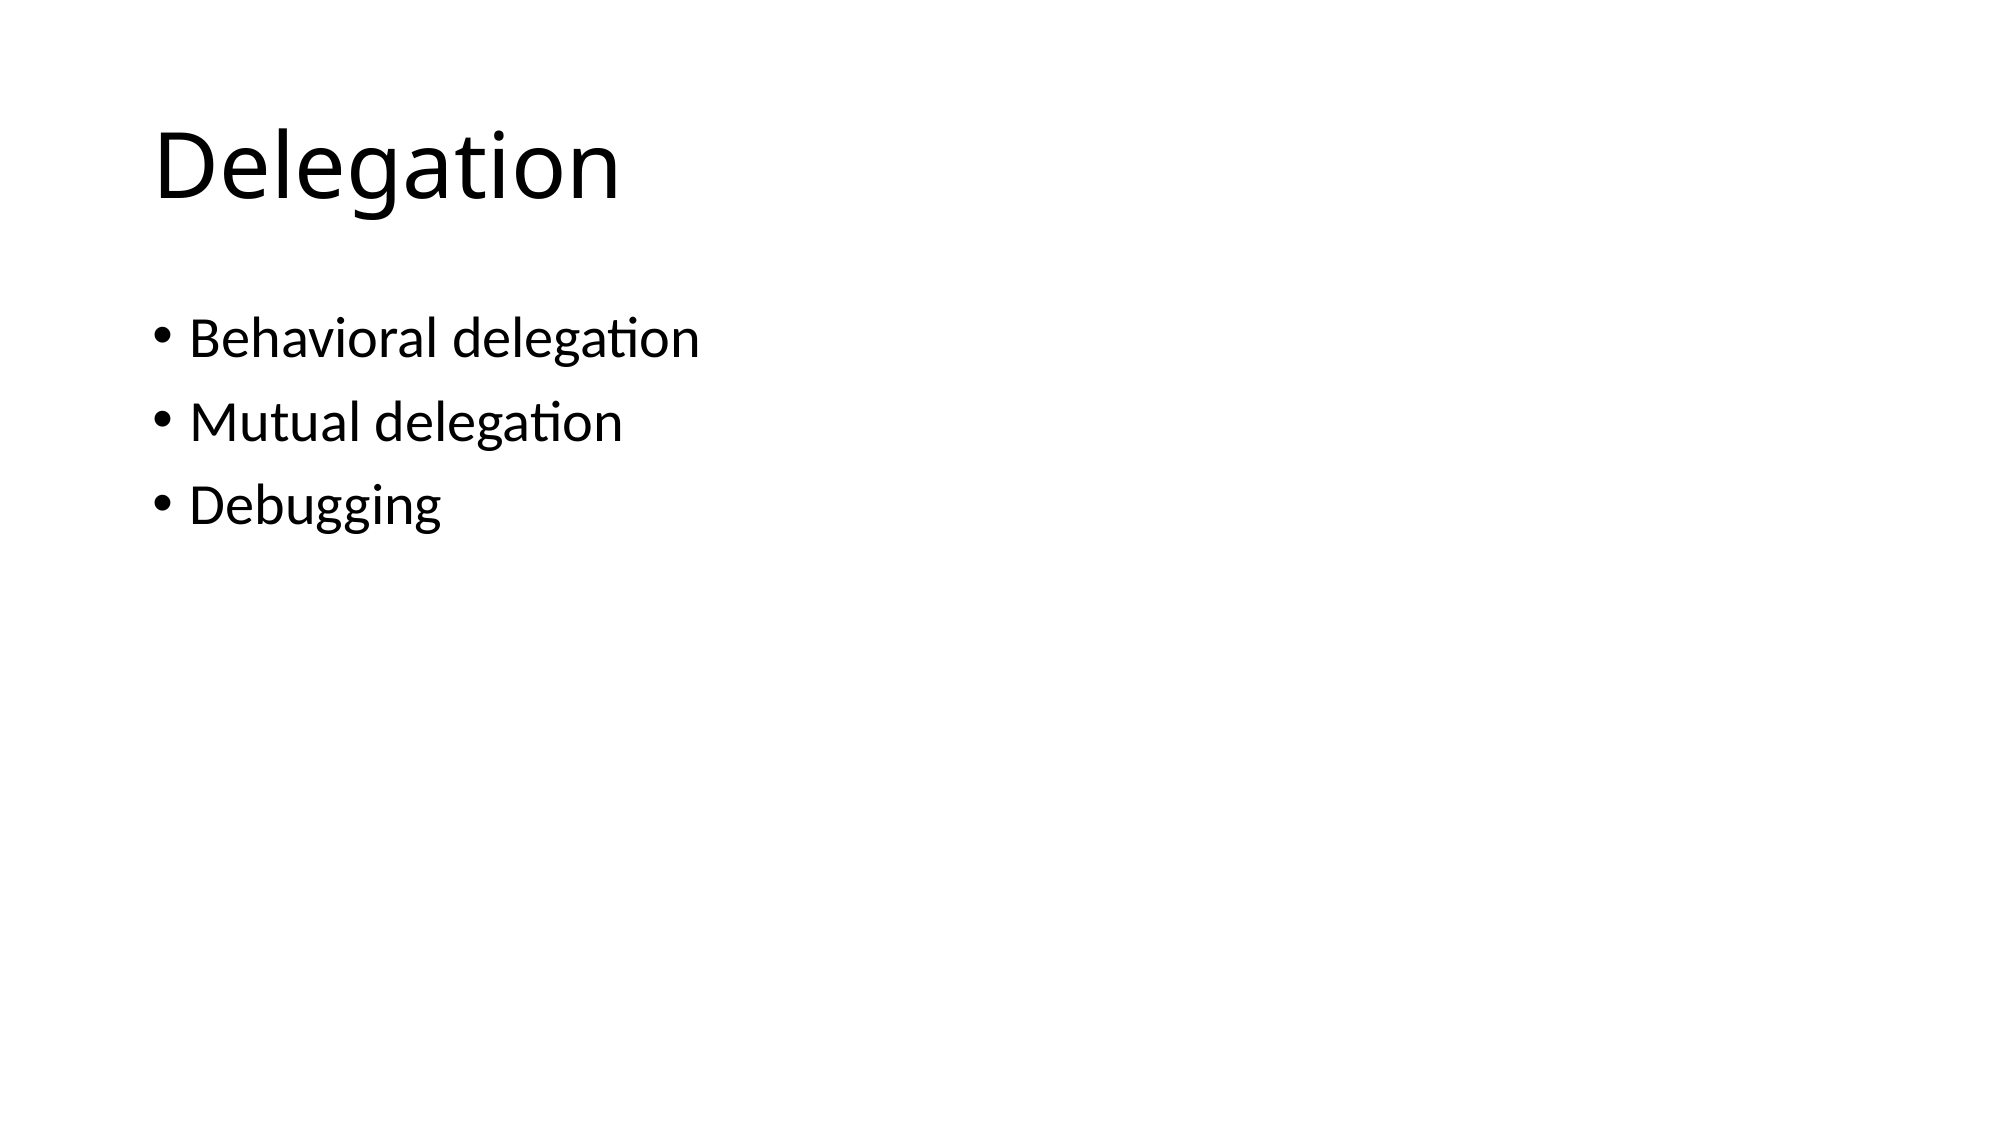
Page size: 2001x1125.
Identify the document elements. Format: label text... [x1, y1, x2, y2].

title Delegation [137, 59, 1863, 278]
list Behavioral delegation Mutual delegation Debugging [137, 299, 1863, 1014]
